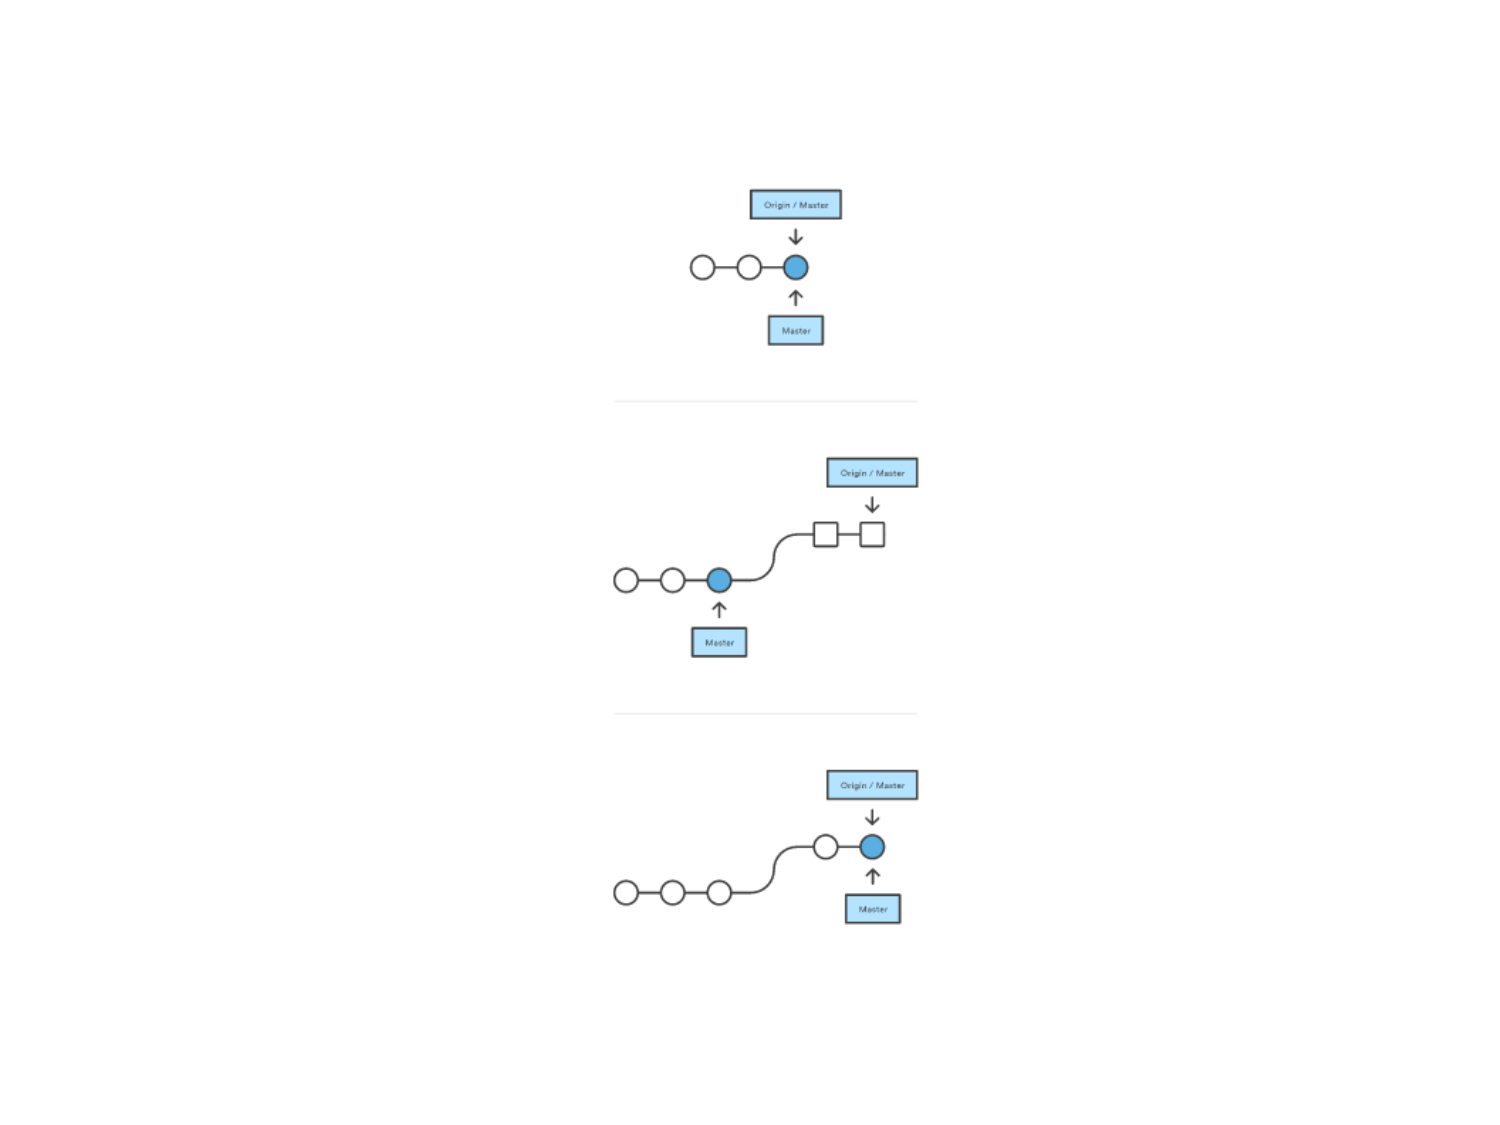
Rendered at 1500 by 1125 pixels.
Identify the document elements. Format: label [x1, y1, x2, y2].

picture [473, 135, 1027, 990]
